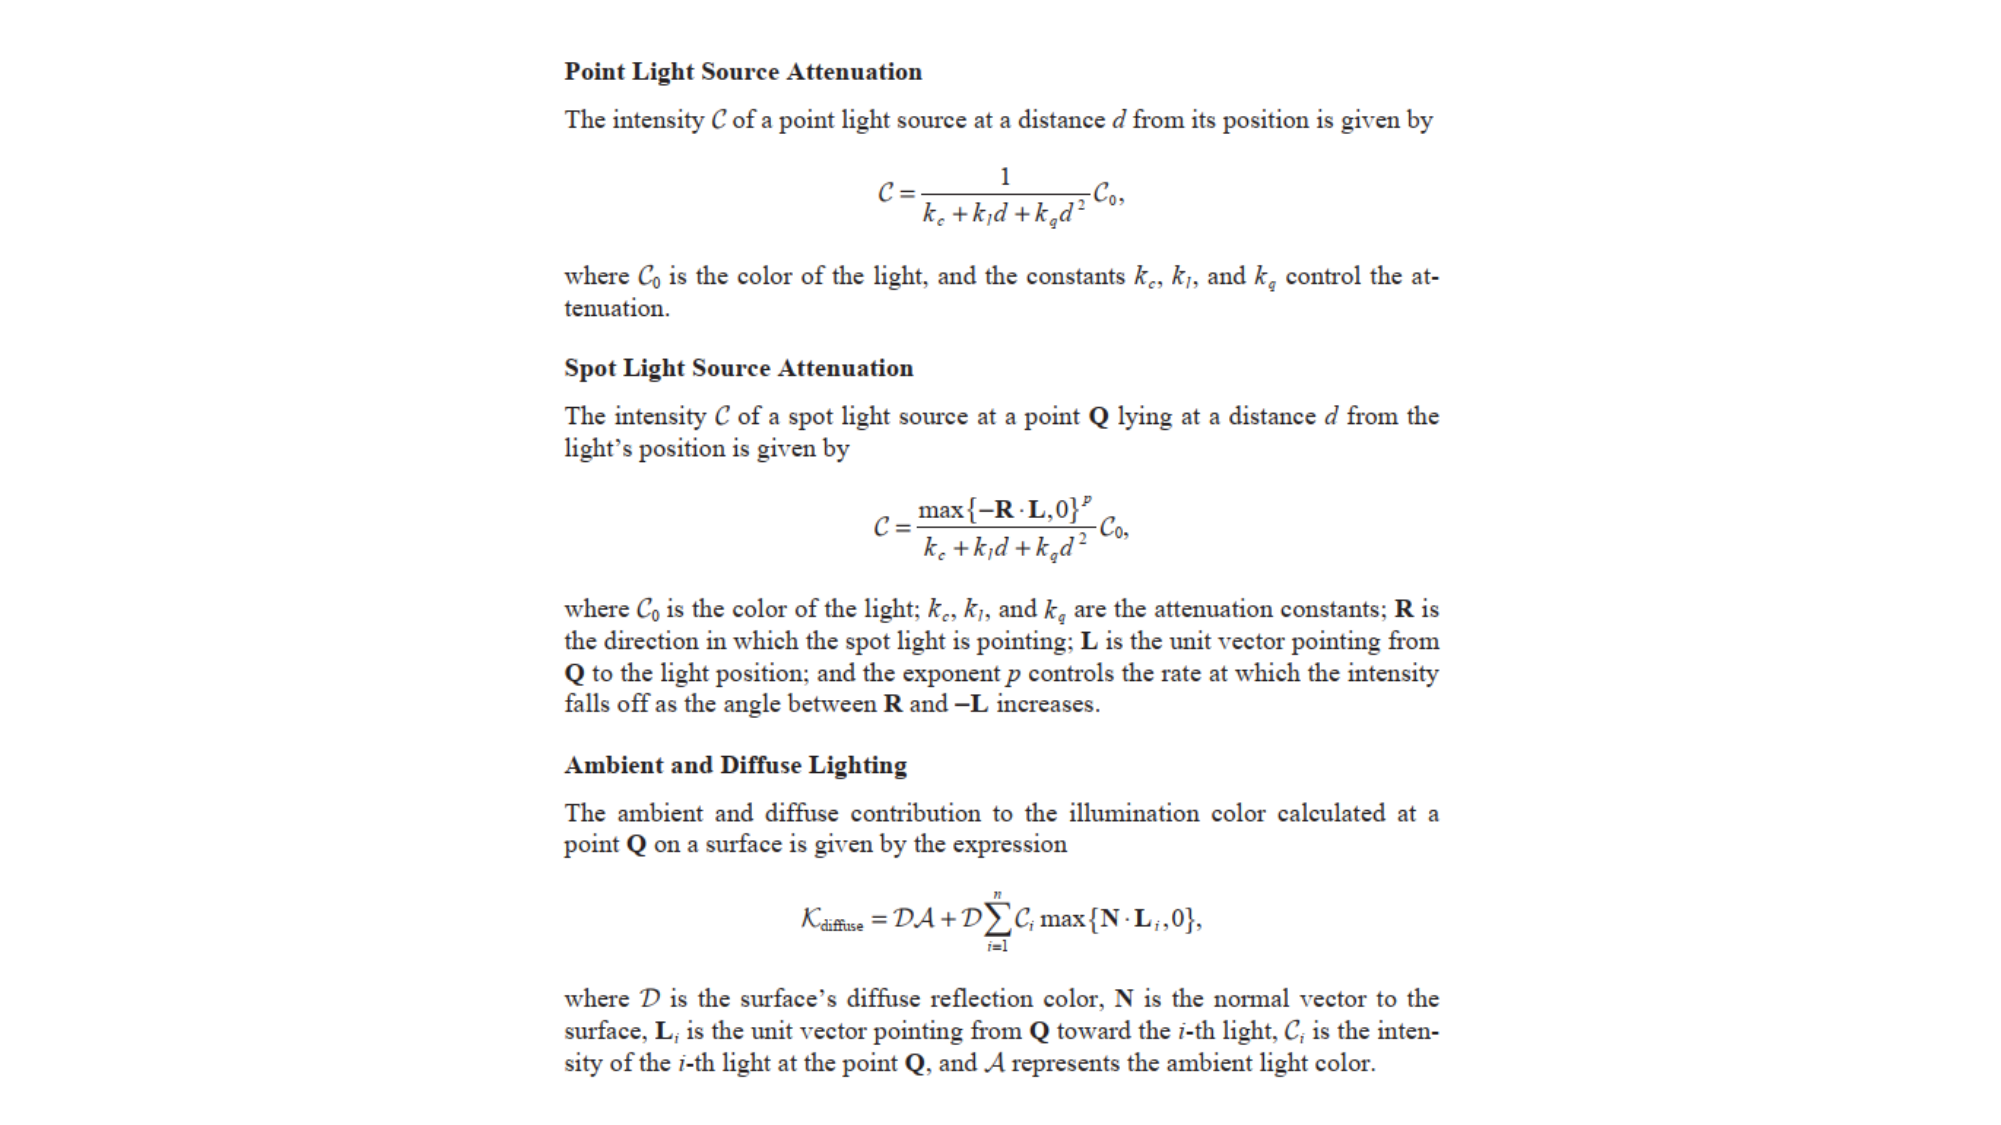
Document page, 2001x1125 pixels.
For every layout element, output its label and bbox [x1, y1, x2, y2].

list [533, 42, 1467, 1083]
